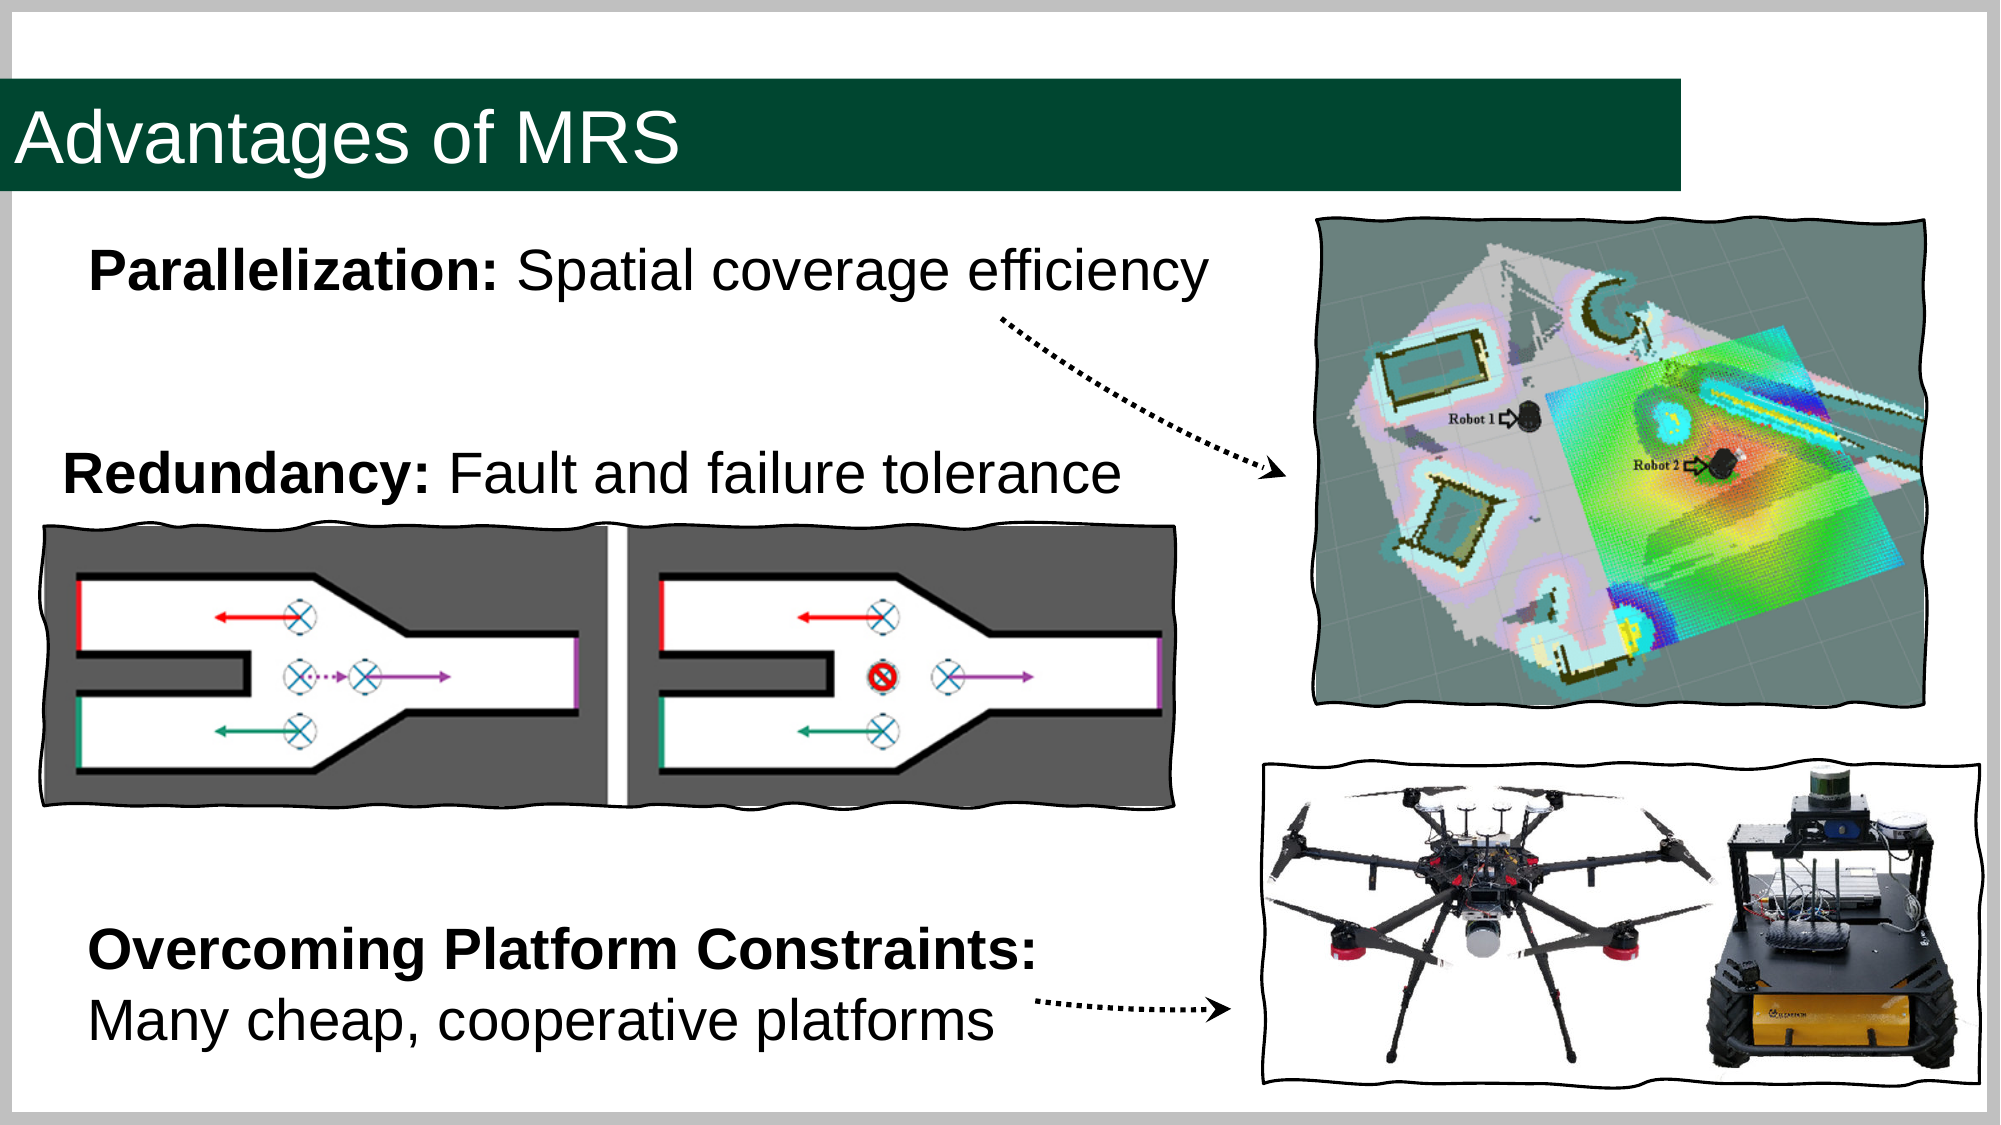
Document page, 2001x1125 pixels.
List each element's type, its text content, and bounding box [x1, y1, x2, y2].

text_box [0, 0, 2000, 1125]
text_box [0, 184, 64, 192]
text_box [0, 78, 1681, 181]
text_box Advantages of MRS [0, 84, 1360, 184]
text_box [68, 182, 1925, 705]
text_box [41, 427, 1175, 807]
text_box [72, 764, 1980, 1084]
